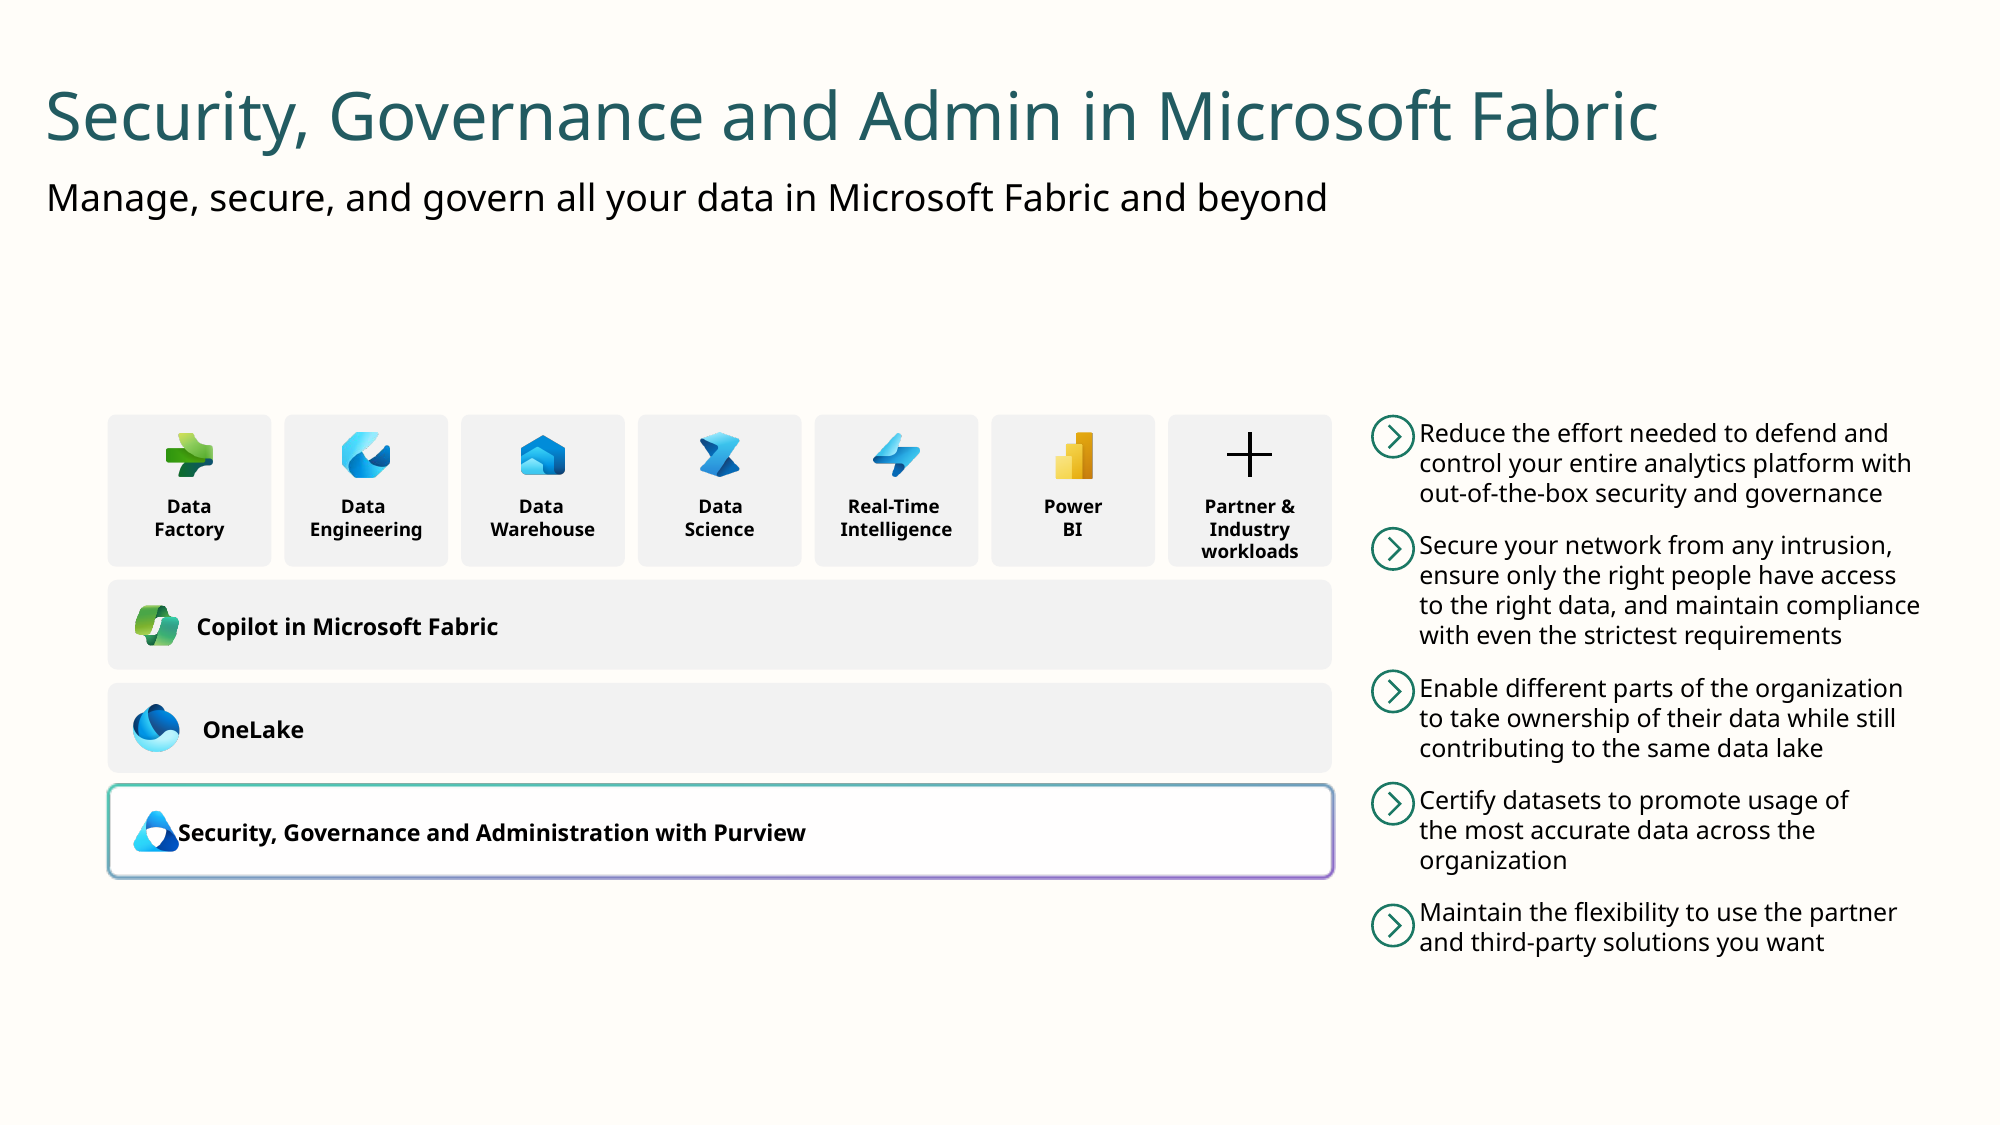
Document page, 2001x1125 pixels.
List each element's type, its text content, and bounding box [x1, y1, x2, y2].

text_box [105, 577, 1334, 672]
text_box [1370, 902, 1416, 949]
text_box Data Factory [154, 494, 225, 540]
text_box [1370, 668, 1416, 715]
text_box Real-Time Intelligence [840, 494, 953, 540]
picture [696, 432, 743, 478]
text_box Copilot in Microsoft Fabric [196, 612, 499, 640]
text_box [1370, 780, 1416, 827]
picture [132, 601, 180, 649]
picture [520, 433, 566, 476]
text_box Data Engineering [309, 494, 423, 540]
text_box [105, 680, 1334, 775]
text_box OneLake [202, 715, 305, 743]
text_box Partner & Industry workloads [1201, 494, 1300, 563]
text_box [1166, 412, 1334, 569]
picture [166, 433, 213, 477]
text_box [282, 412, 451, 569]
text_box [1370, 413, 1416, 460]
text_box Power BI [1044, 494, 1103, 540]
text_box [1248, 432, 1252, 453]
text_box [635, 412, 804, 569]
picture [132, 704, 180, 752]
picture [1044, 427, 1103, 483]
text_box [812, 412, 981, 569]
picture [873, 432, 920, 477]
picture [103, 782, 1336, 880]
text_box [459, 412, 627, 569]
text_box Data Science [684, 494, 755, 540]
text_box [1227, 453, 1273, 457]
text_box [1370, 526, 1416, 572]
text_box Data Warehouse [490, 494, 596, 540]
text_box [1248, 457, 1252, 478]
text_box [989, 412, 1158, 569]
text_box Security, Governance and Admin in Microsoft Fabric Manage, secure, and govern all your data in Microsoft Fabric and beyond [45, 73, 1661, 219]
picture [342, 432, 391, 478]
text_box Reduce the effort needed to defend and control your entire analytics platform with out-of-the-box security and governance Secure your network from any intrusion, ensure only the right people have access to the right data, and maintain compliance with even the strictest requirements​ Enable different parts of the organization to take ownership of their data while still contributing to the same data lake ​ Certify datasets to promote usage of the most accurate data across the organization Maintain the flexibility to use the partner and third-party solutions you want​ [1419, 417, 1928, 957]
text_box [105, 412, 274, 569]
text_box [0, 0, 2000, 1125]
